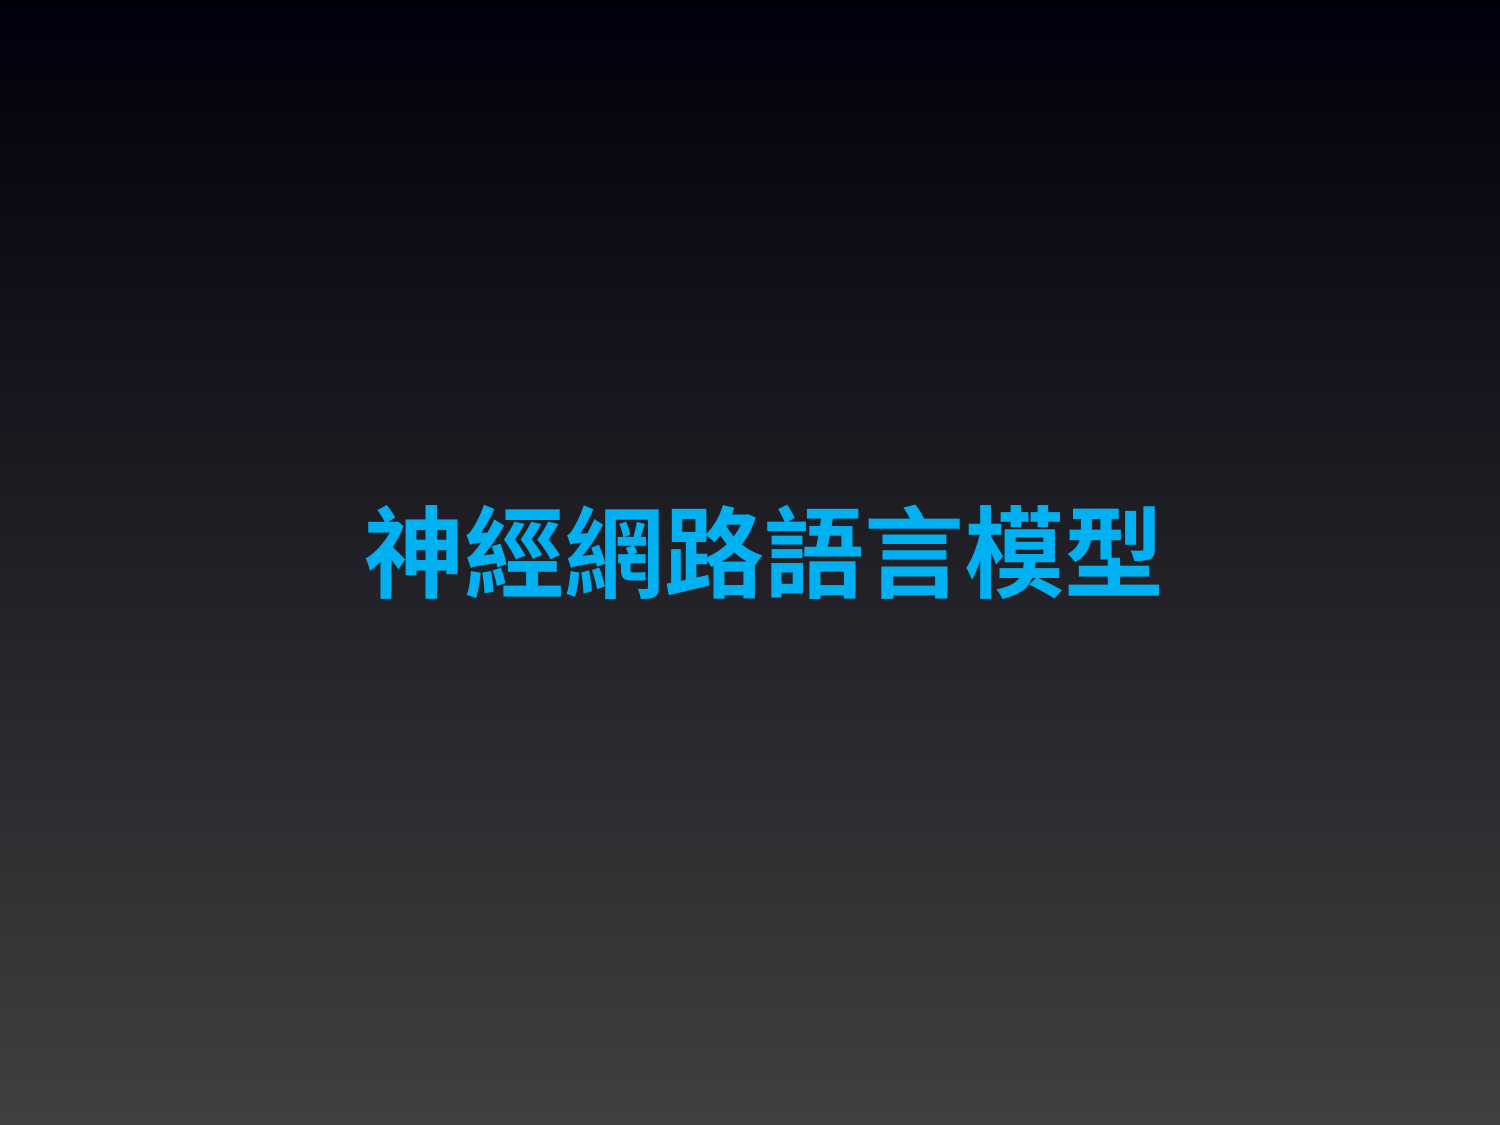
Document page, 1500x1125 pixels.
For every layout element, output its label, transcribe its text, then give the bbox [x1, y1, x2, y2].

list 神經網路語言模型 [350, 462, 1288, 625]
